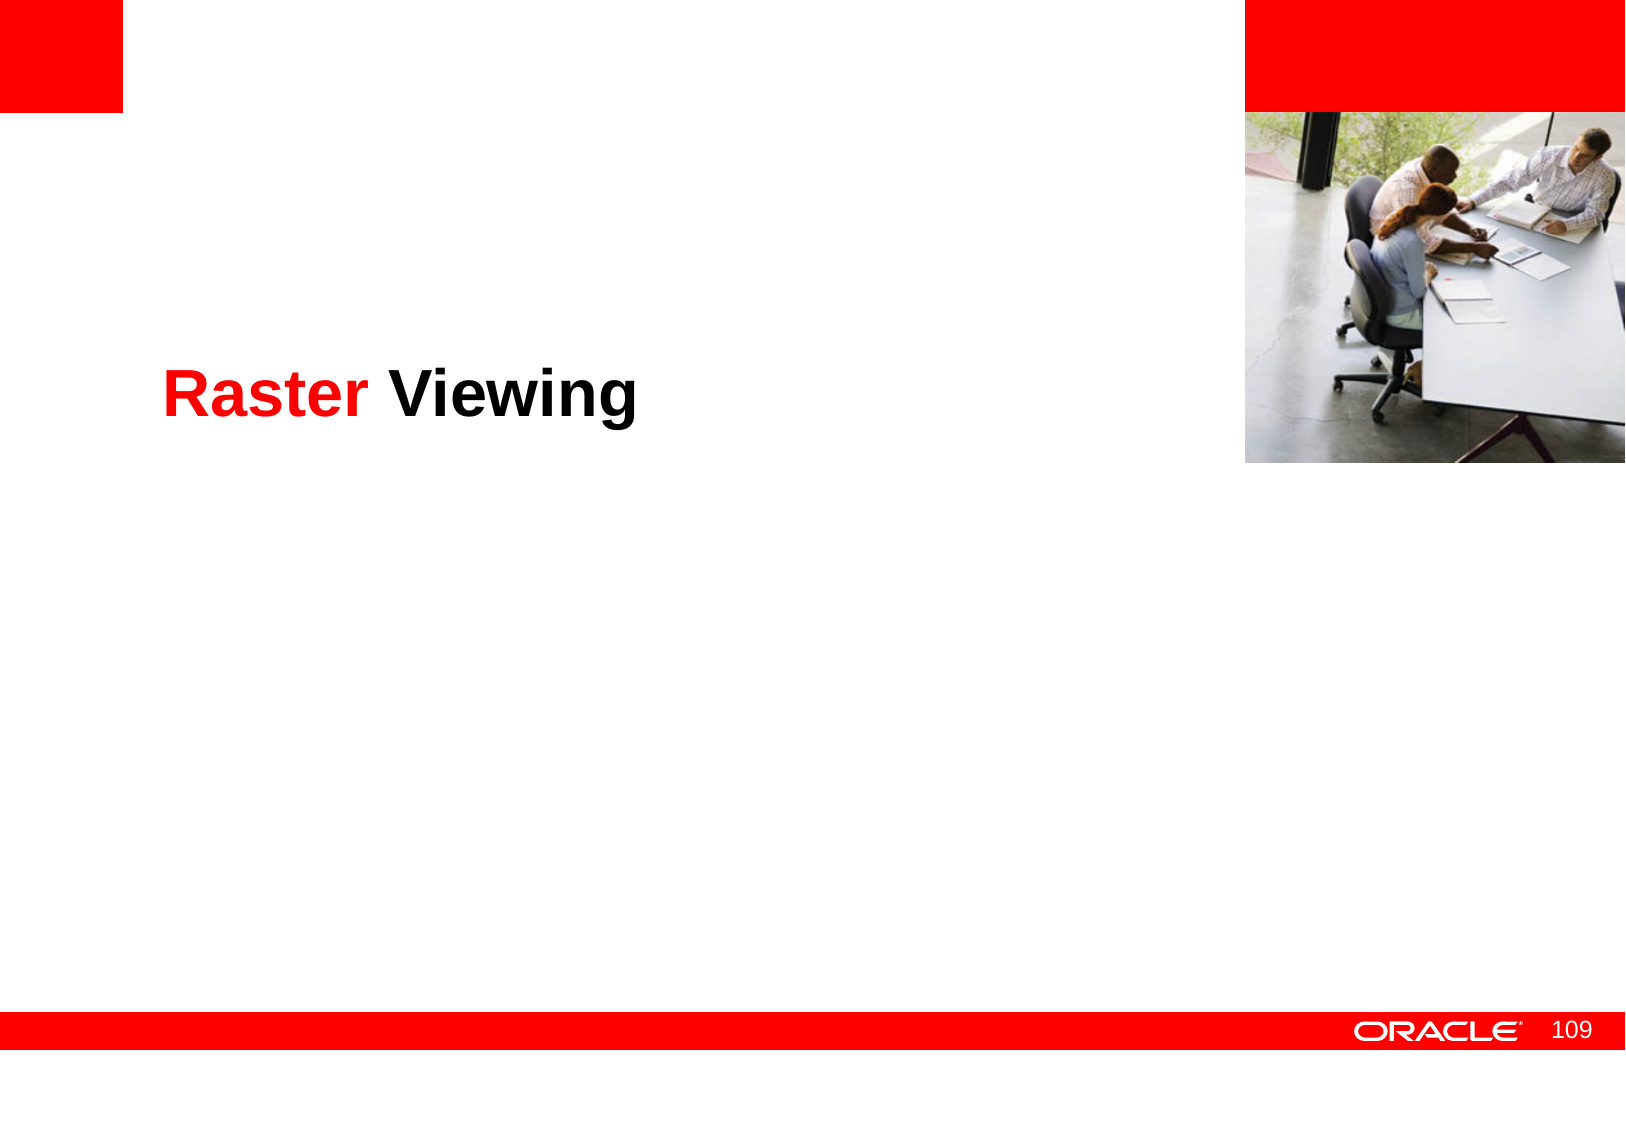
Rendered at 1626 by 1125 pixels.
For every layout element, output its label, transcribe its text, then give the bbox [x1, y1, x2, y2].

text_box Raster Viewing [162, 349, 1040, 430]
picture [0, 0, 123, 113]
picture [1245, 0, 1625, 463]
picture [0, 1012, 1625, 1050]
